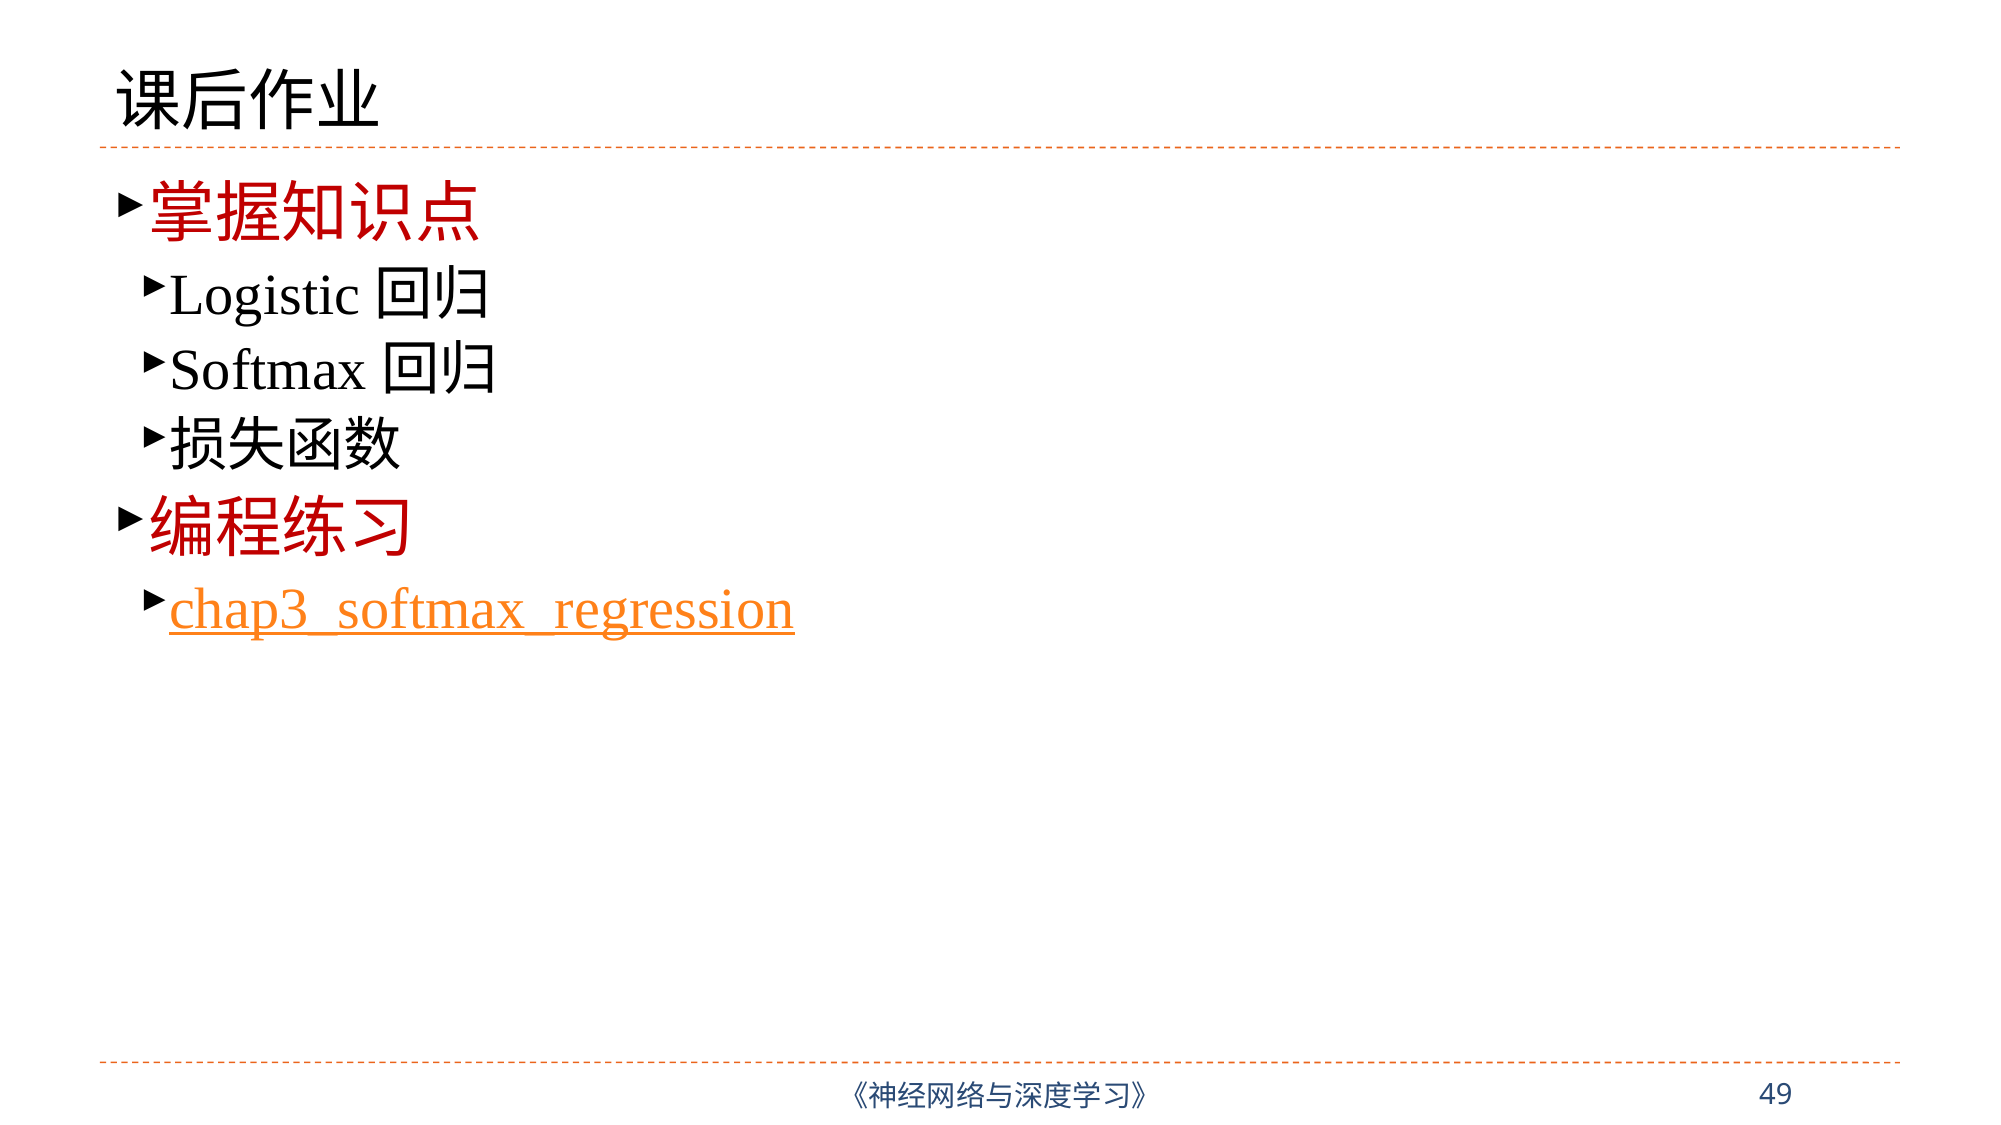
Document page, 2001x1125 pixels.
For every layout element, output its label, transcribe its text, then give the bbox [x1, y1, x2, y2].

title 课后作业 [99, 24, 1900, 146]
list 掌握知识点 Logistic回归 Softmax回归 损失函数 编程练习 chap3_softmax_regression [99, 162, 1900, 1050]
